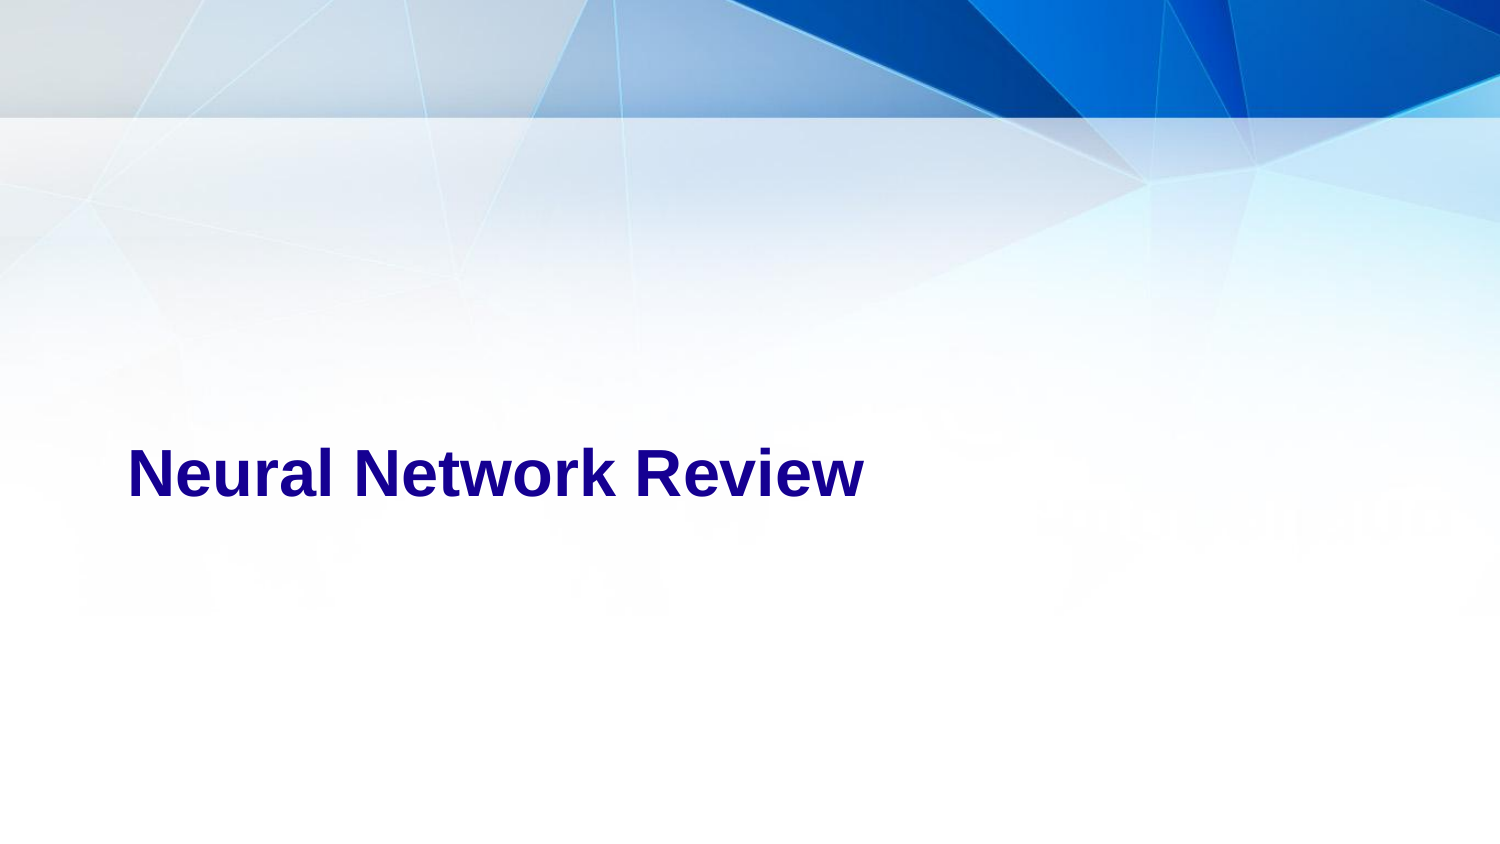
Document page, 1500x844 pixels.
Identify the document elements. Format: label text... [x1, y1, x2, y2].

title Neural Network Review [112, 415, 1388, 523]
picture [0, 0, 1500, 844]
